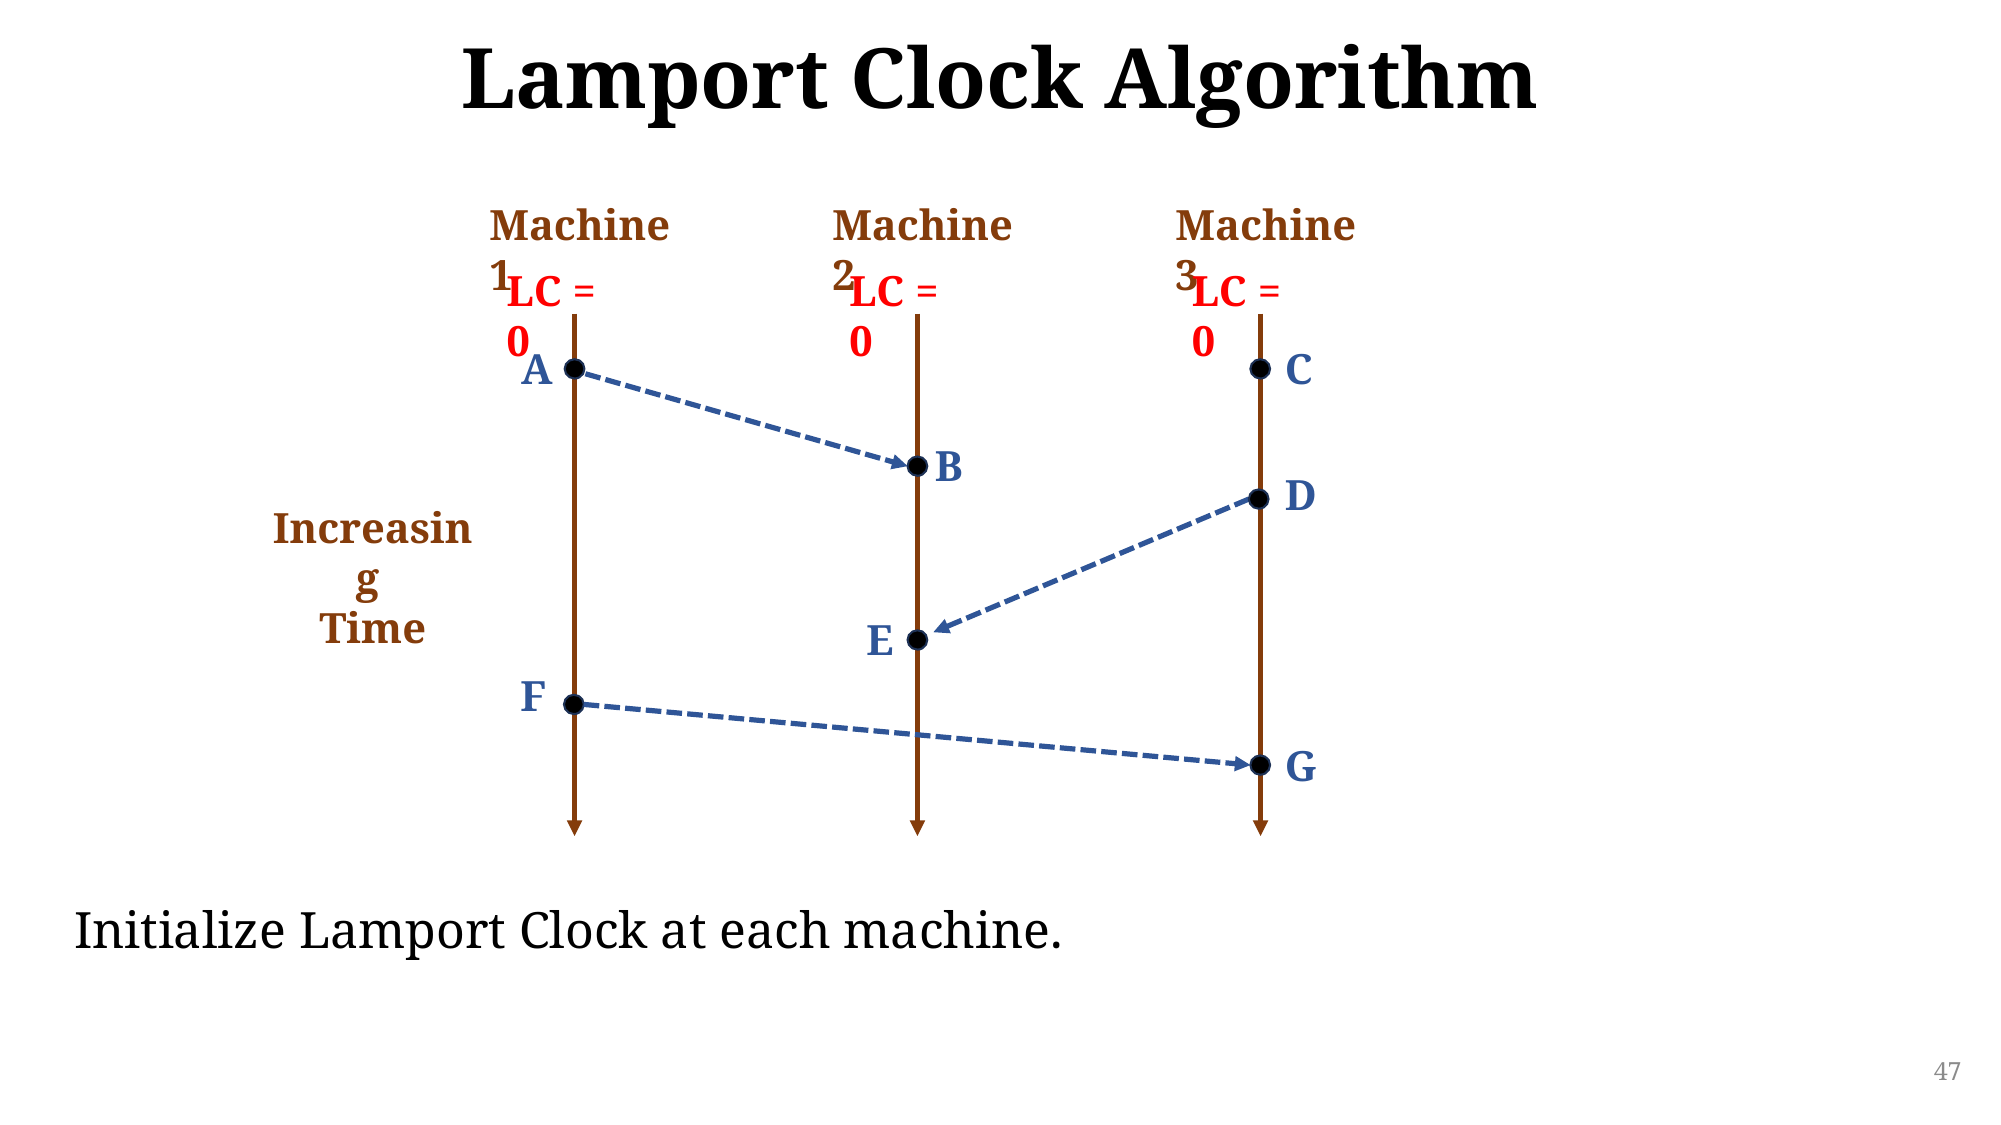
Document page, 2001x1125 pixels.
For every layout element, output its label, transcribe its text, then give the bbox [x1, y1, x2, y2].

text_box [566, 372, 574, 380]
text_box [1249, 754, 1260, 776]
text_box [906, 455, 917, 477]
text_box Machine 2 [817, 191, 1046, 307]
text_box [575, 372, 585, 380]
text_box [585, 373, 908, 467]
slide_number 47 [1526, 1042, 1977, 1103]
text_box Increasing Time [253, 494, 492, 659]
text_box [1261, 488, 1270, 510]
text_box B [920, 432, 980, 497]
text_box E [851, 606, 912, 672]
list Initialize Lamport Clock at each machine. [59, 898, 1458, 1117]
text_box G [1270, 732, 1330, 798]
text_box F [505, 662, 566, 727]
title Lamport Clock Algorithm [137, 0, 1863, 163]
text_box [1250, 372, 1260, 380]
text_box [933, 498, 1249, 633]
text_box C [1270, 336, 1330, 401]
text_box [1261, 754, 1270, 776]
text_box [583, 704, 1251, 766]
text_box [575, 694, 584, 715]
text_box [918, 629, 929, 651]
text_box LC = 0 [834, 257, 984, 372]
text_box Machine 1 [474, 191, 703, 307]
text_box LC = 0 [491, 257, 641, 372]
text_box D [1270, 461, 1330, 527]
text_box Machine 3 [1160, 191, 1389, 307]
text_box [912, 629, 917, 651]
text_box [566, 693, 574, 716]
text_box [1248, 488, 1260, 510]
text_box A [506, 372, 566, 401]
text_box LC = 0 [1177, 257, 1326, 372]
text_box [1261, 372, 1271, 380]
